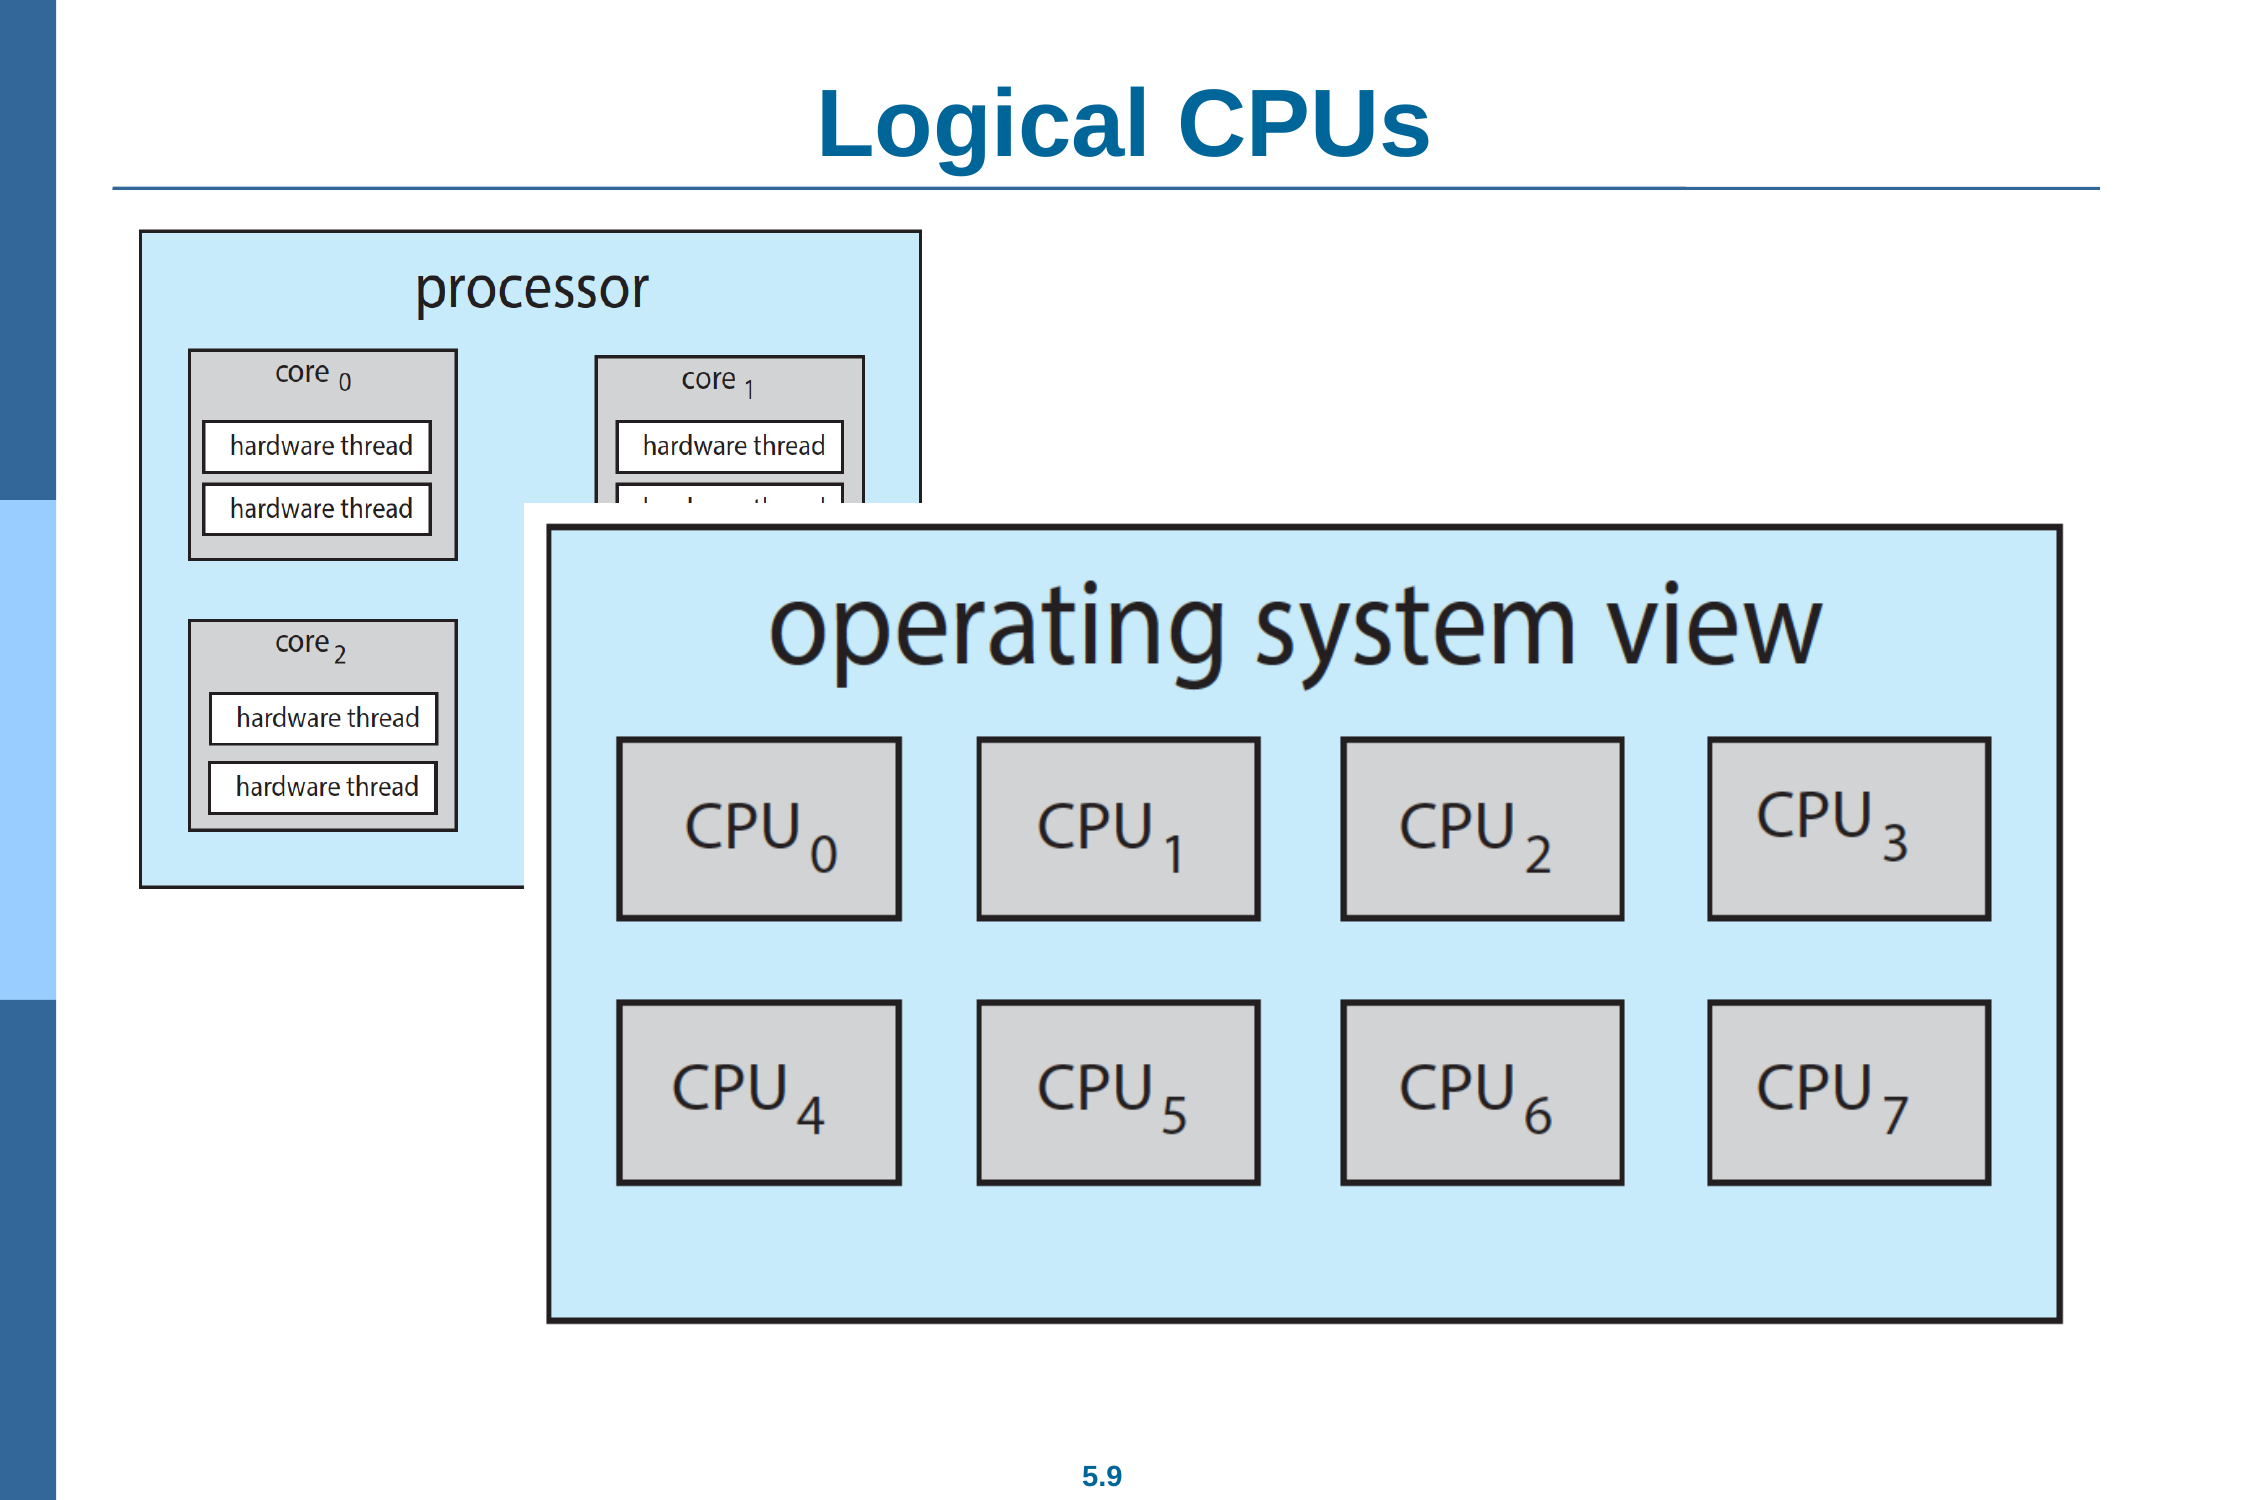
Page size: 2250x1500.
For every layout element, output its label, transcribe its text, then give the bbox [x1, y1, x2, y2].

title Logical CPUs [112, 60, 2138, 187]
picture [112, 218, 2112, 1374]
